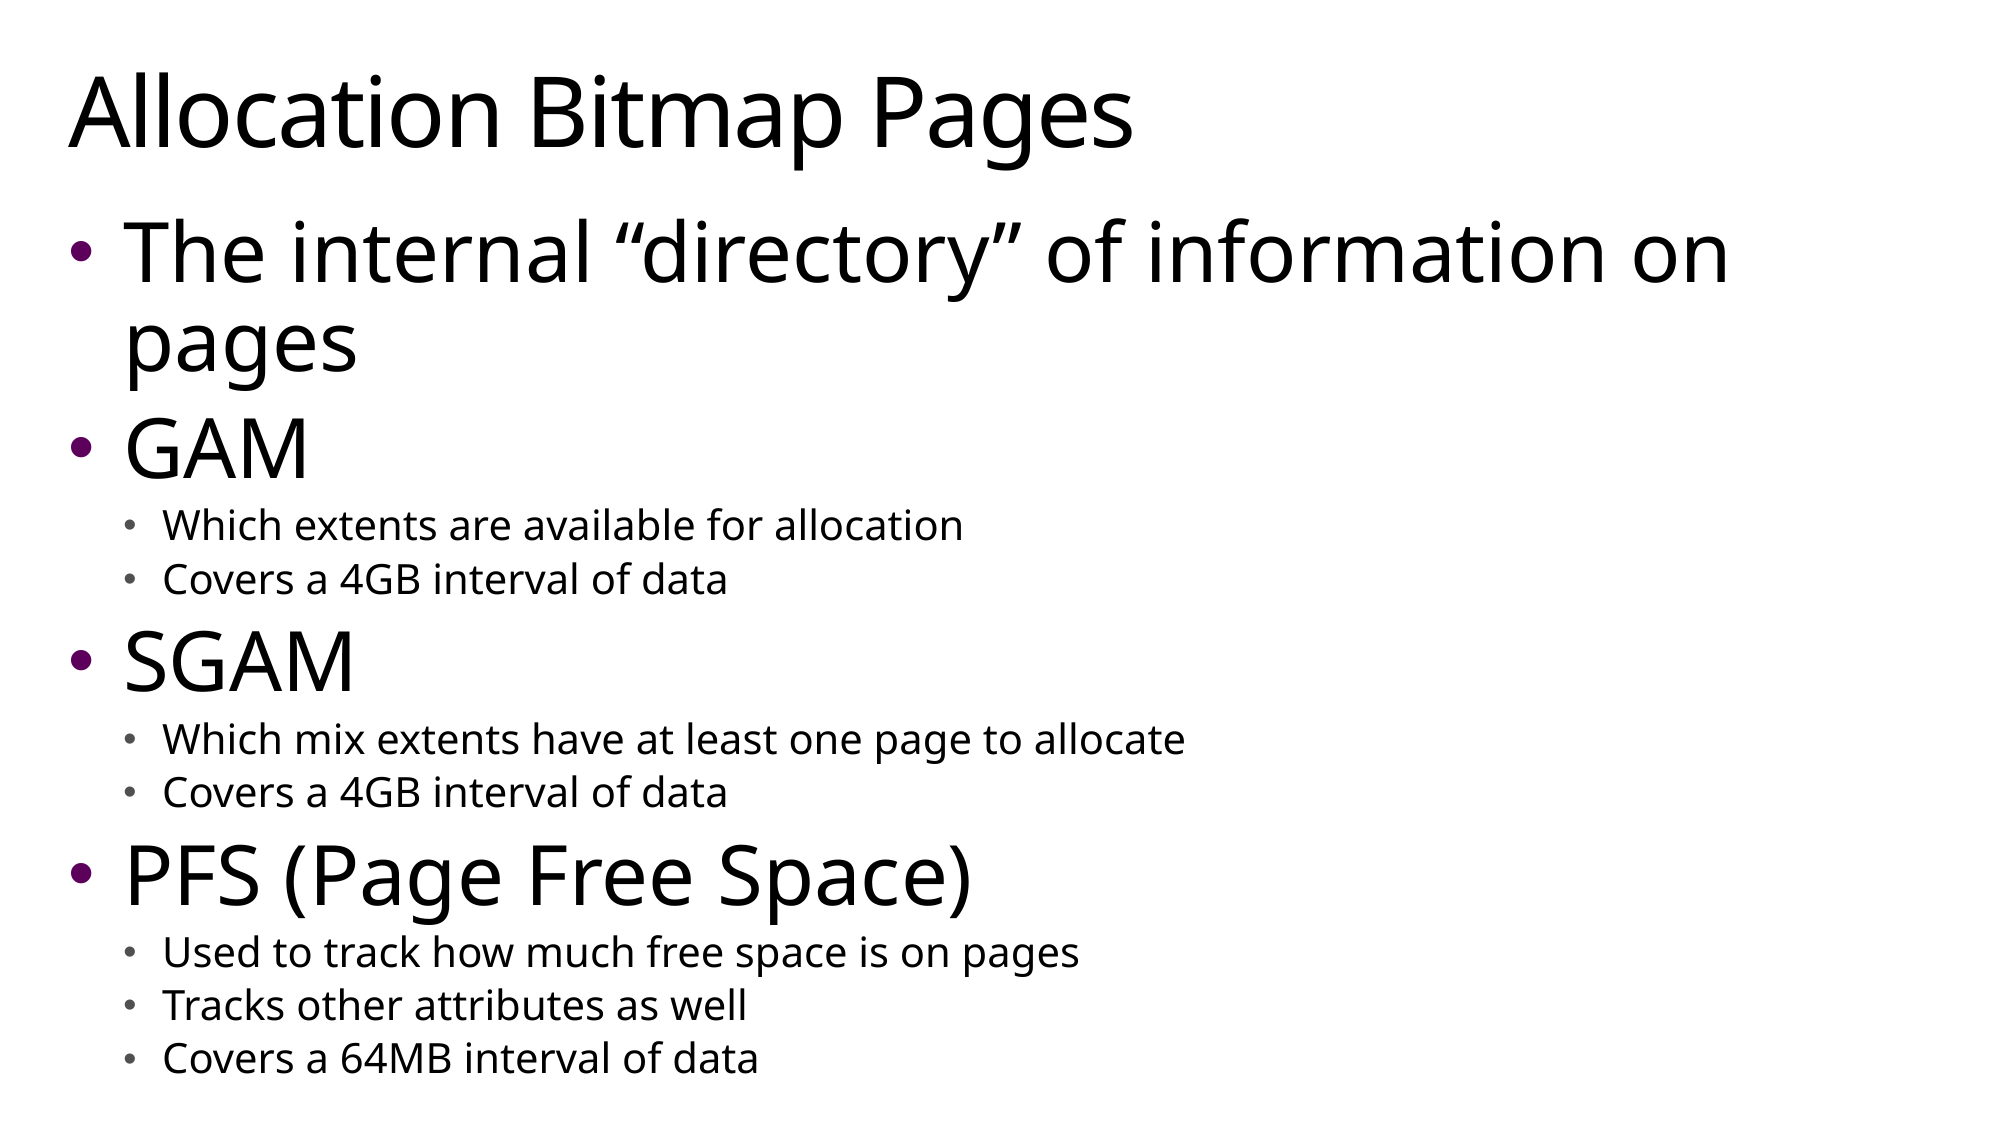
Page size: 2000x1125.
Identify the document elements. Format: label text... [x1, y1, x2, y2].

title Allocation Bitmap Pages [44, 47, 1956, 196]
list The internal “directory” of information on pages GAM Which extents are available for allocation Covers a 4GB interval of data SGAM Which mix extents have at least one page to allocate Covers a 4GB interval of data PFS (Page Free Space) Used to track how much free space is on pages Tracks other attributes as well Covers a 64MB interval of data [44, 196, 1956, 521]
